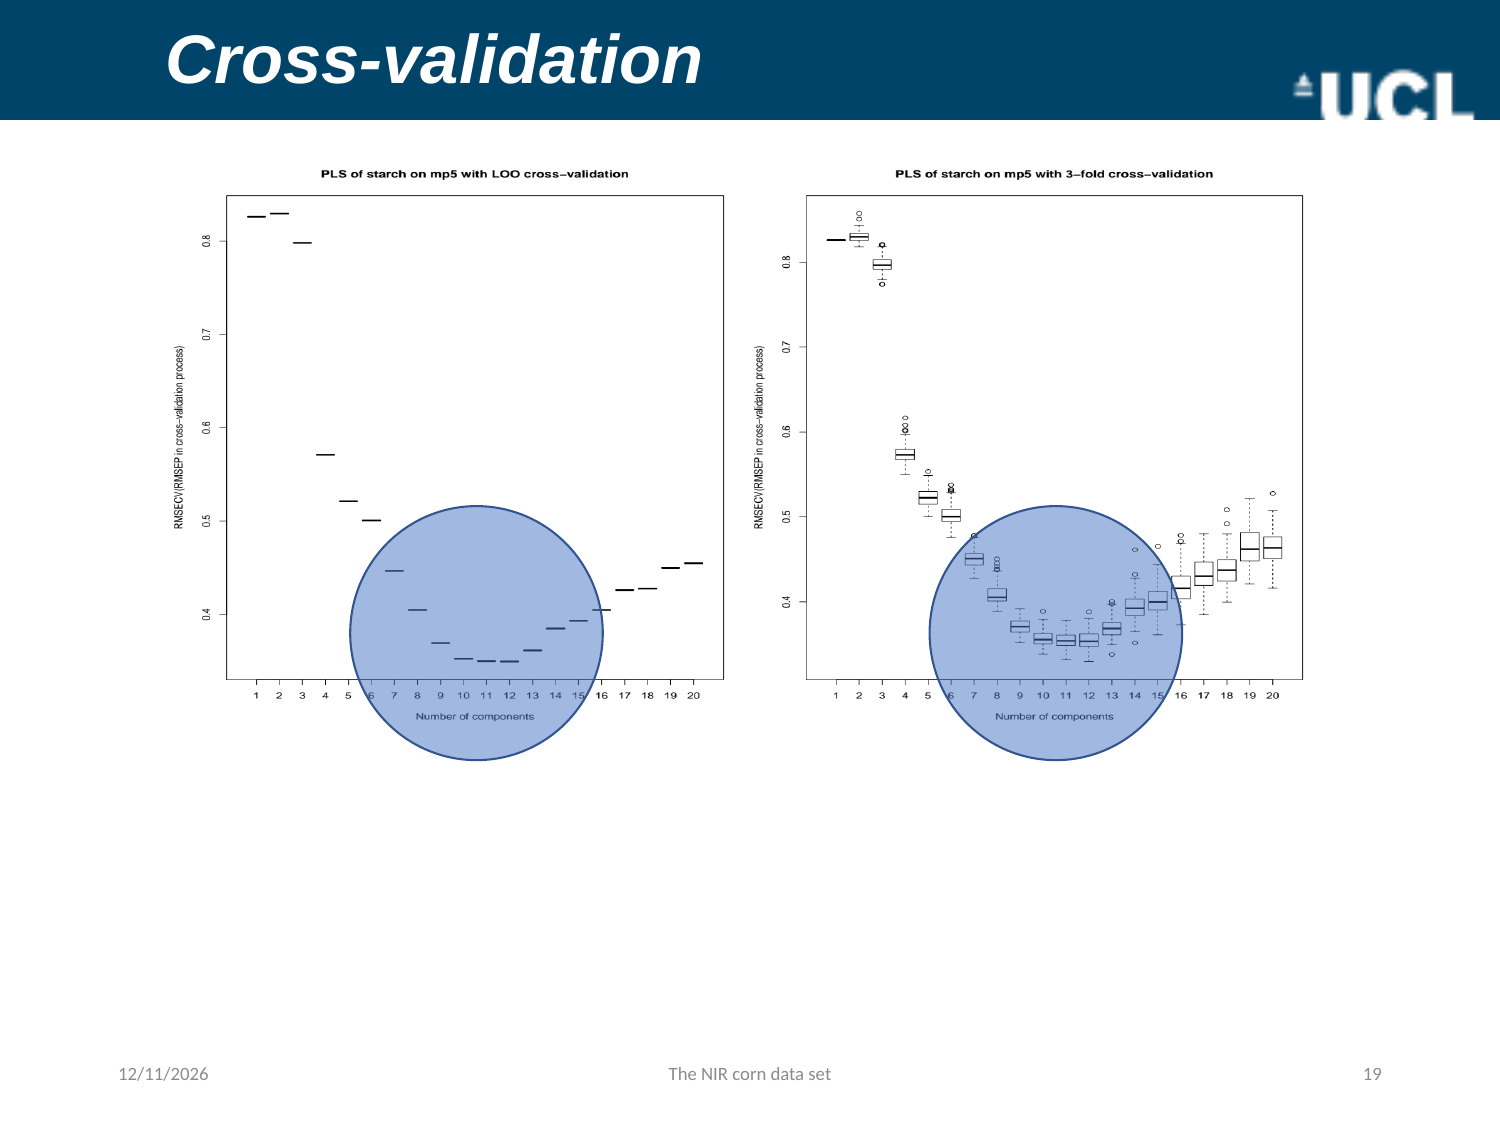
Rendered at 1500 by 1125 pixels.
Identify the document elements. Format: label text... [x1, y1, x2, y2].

slide_number 19 [1059, 1042, 1397, 1103]
title Cross-validation [0, 0, 1500, 124]
picture [170, 152, 750, 732]
text_box [974, 732, 1137, 762]
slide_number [103, 1042, 441, 1103]
text_box [395, 732, 558, 762]
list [750, 152, 1330, 732]
footer The NIR corn data set [496, 1042, 1004, 1103]
